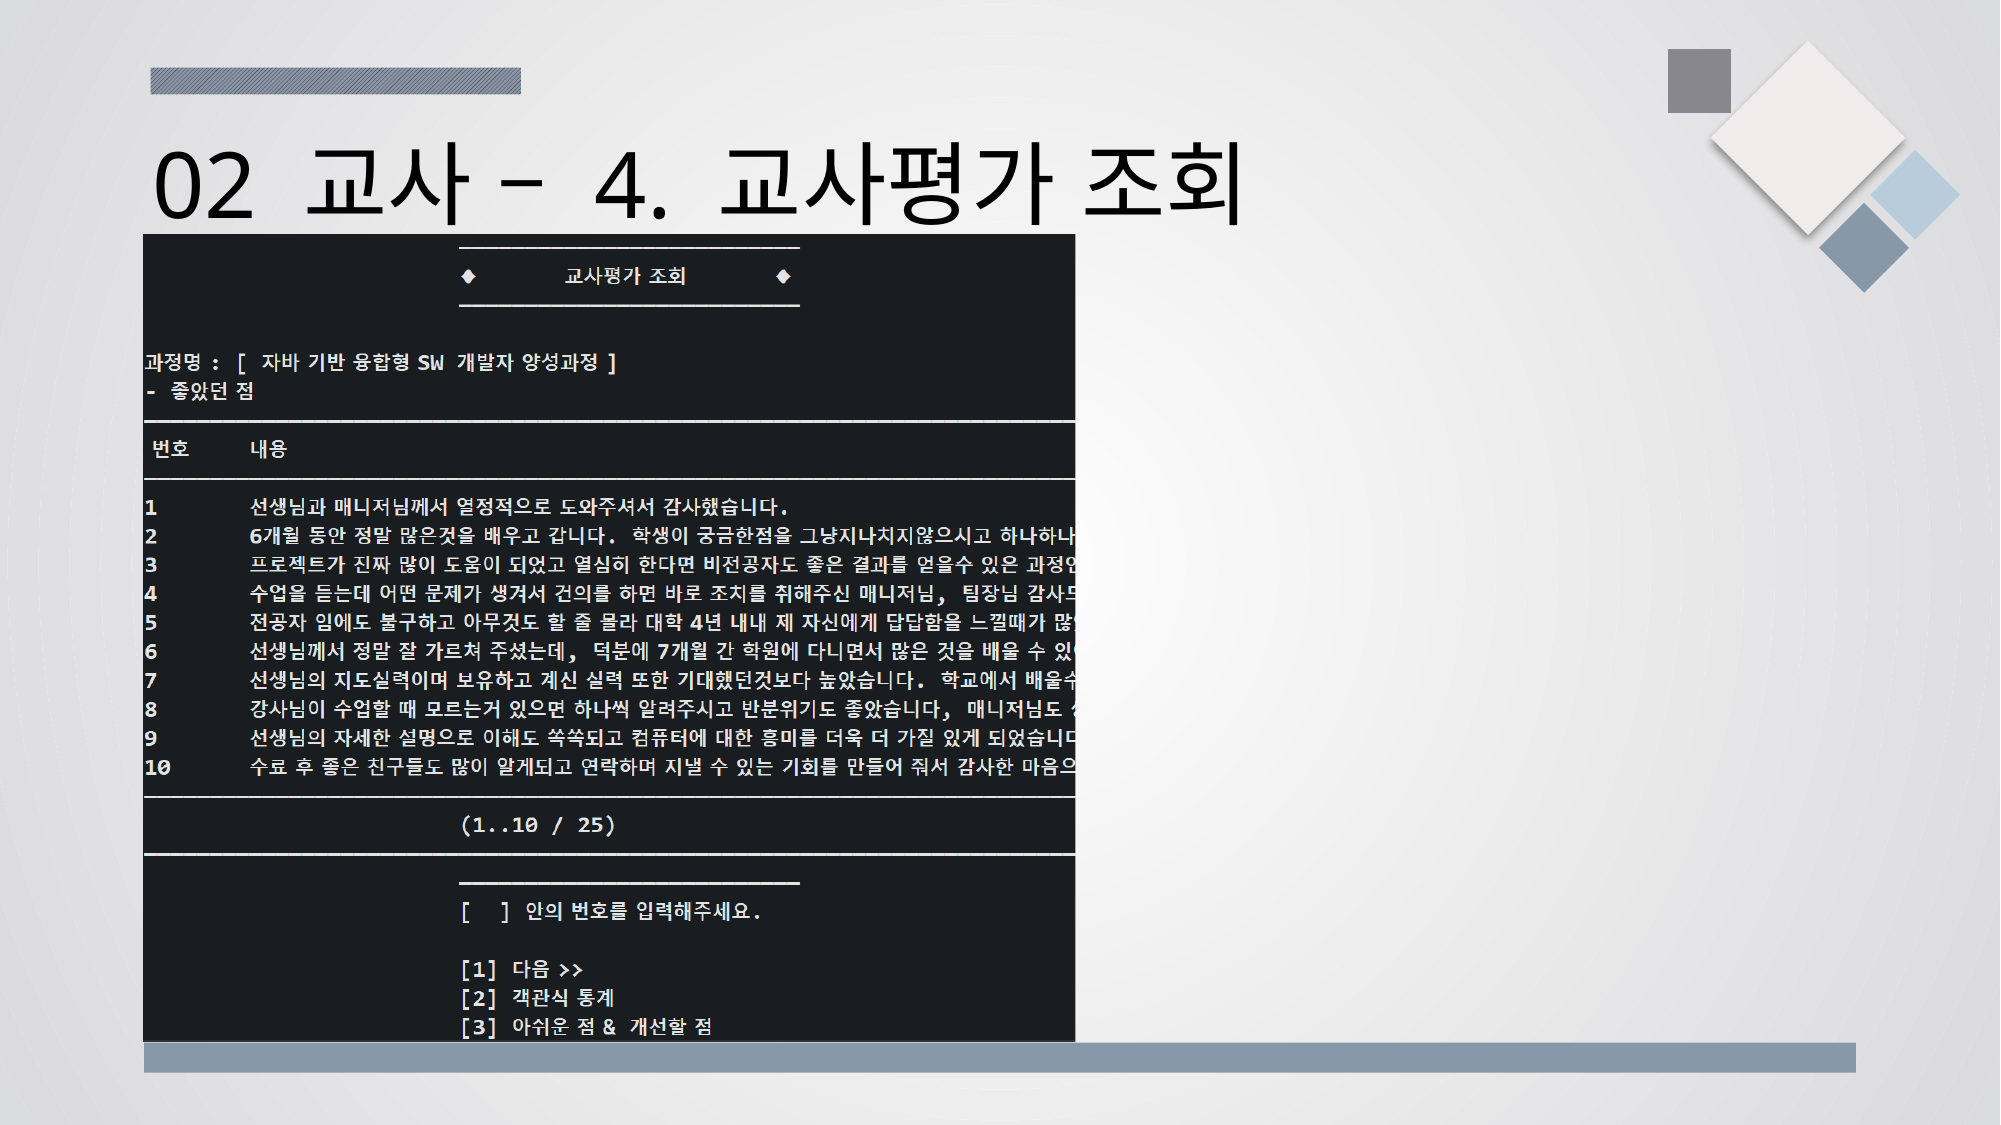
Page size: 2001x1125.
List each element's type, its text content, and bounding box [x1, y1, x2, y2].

picture [143, 234, 1076, 1042]
title 02 교사 – 4. 교사평가 조회 [137, 101, 1707, 278]
